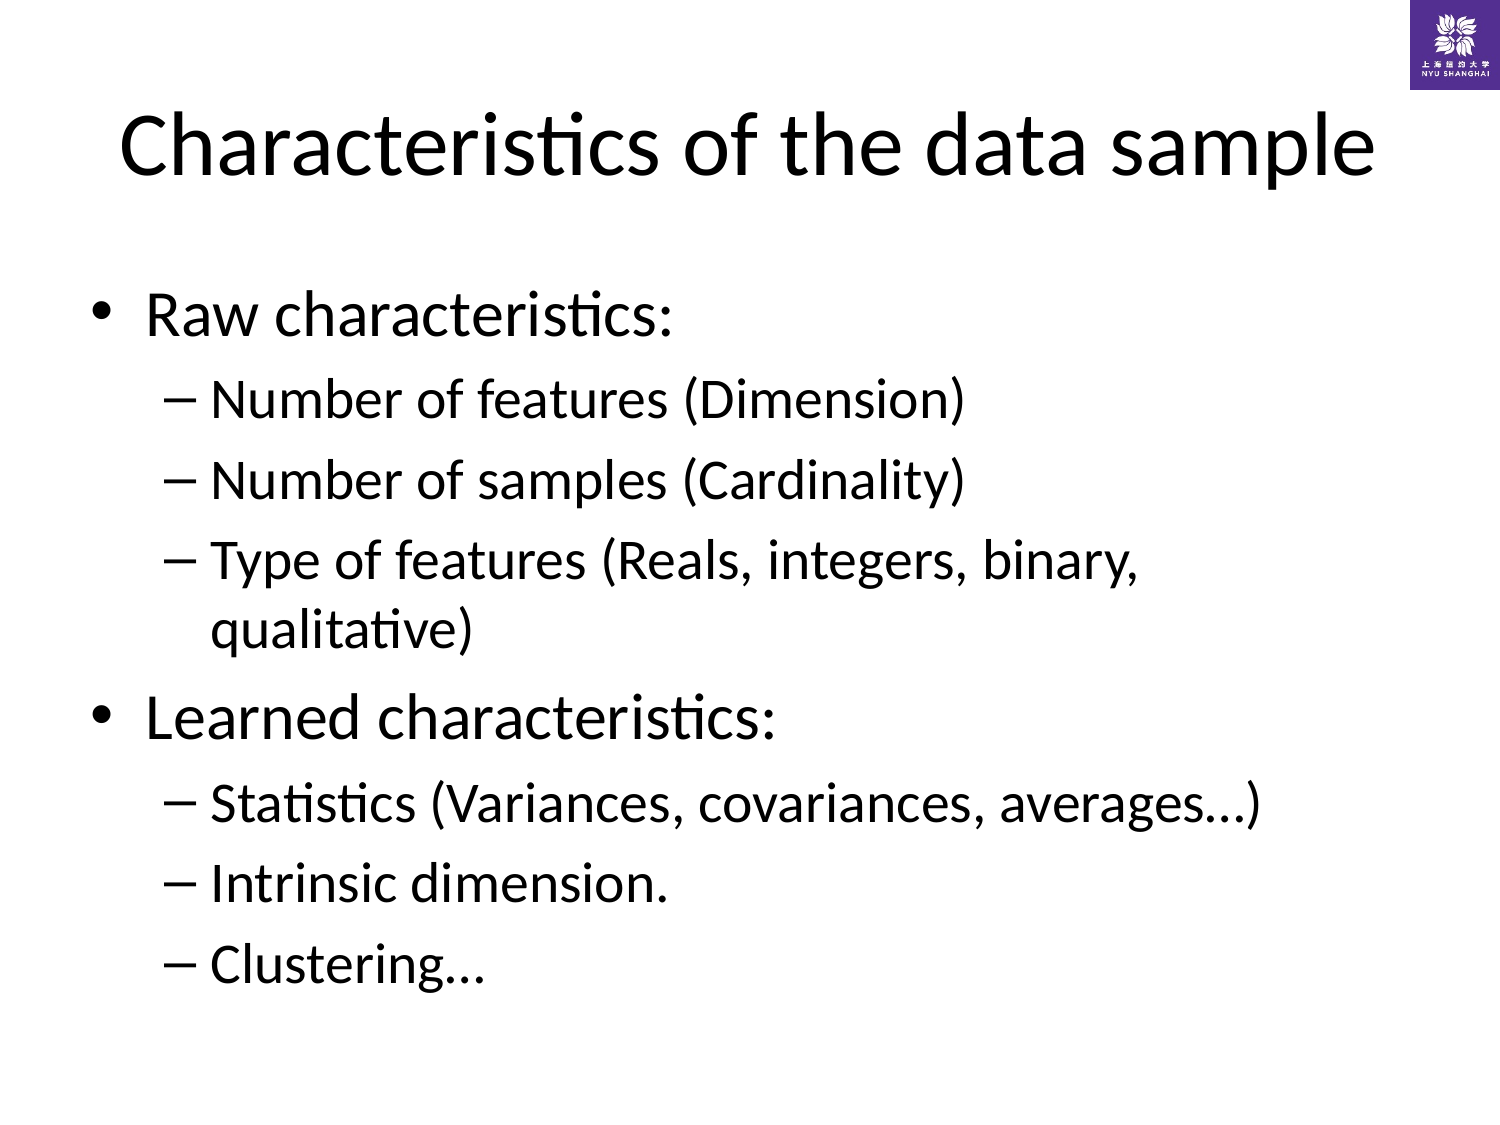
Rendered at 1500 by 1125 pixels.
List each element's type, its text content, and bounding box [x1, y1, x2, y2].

picture [1410, 0, 1500, 90]
list Raw characteristics: Number of features (Dimension) Number of samples (Cardinality) Type of features (Reals, integers, binary, qualitative) Learned characteristics: Statistics (Variances, covariances, averages…) Intrinsic dimension. Clustering… [75, 262, 1425, 1005]
title Characteristics of the data sample [75, 45, 1425, 233]
